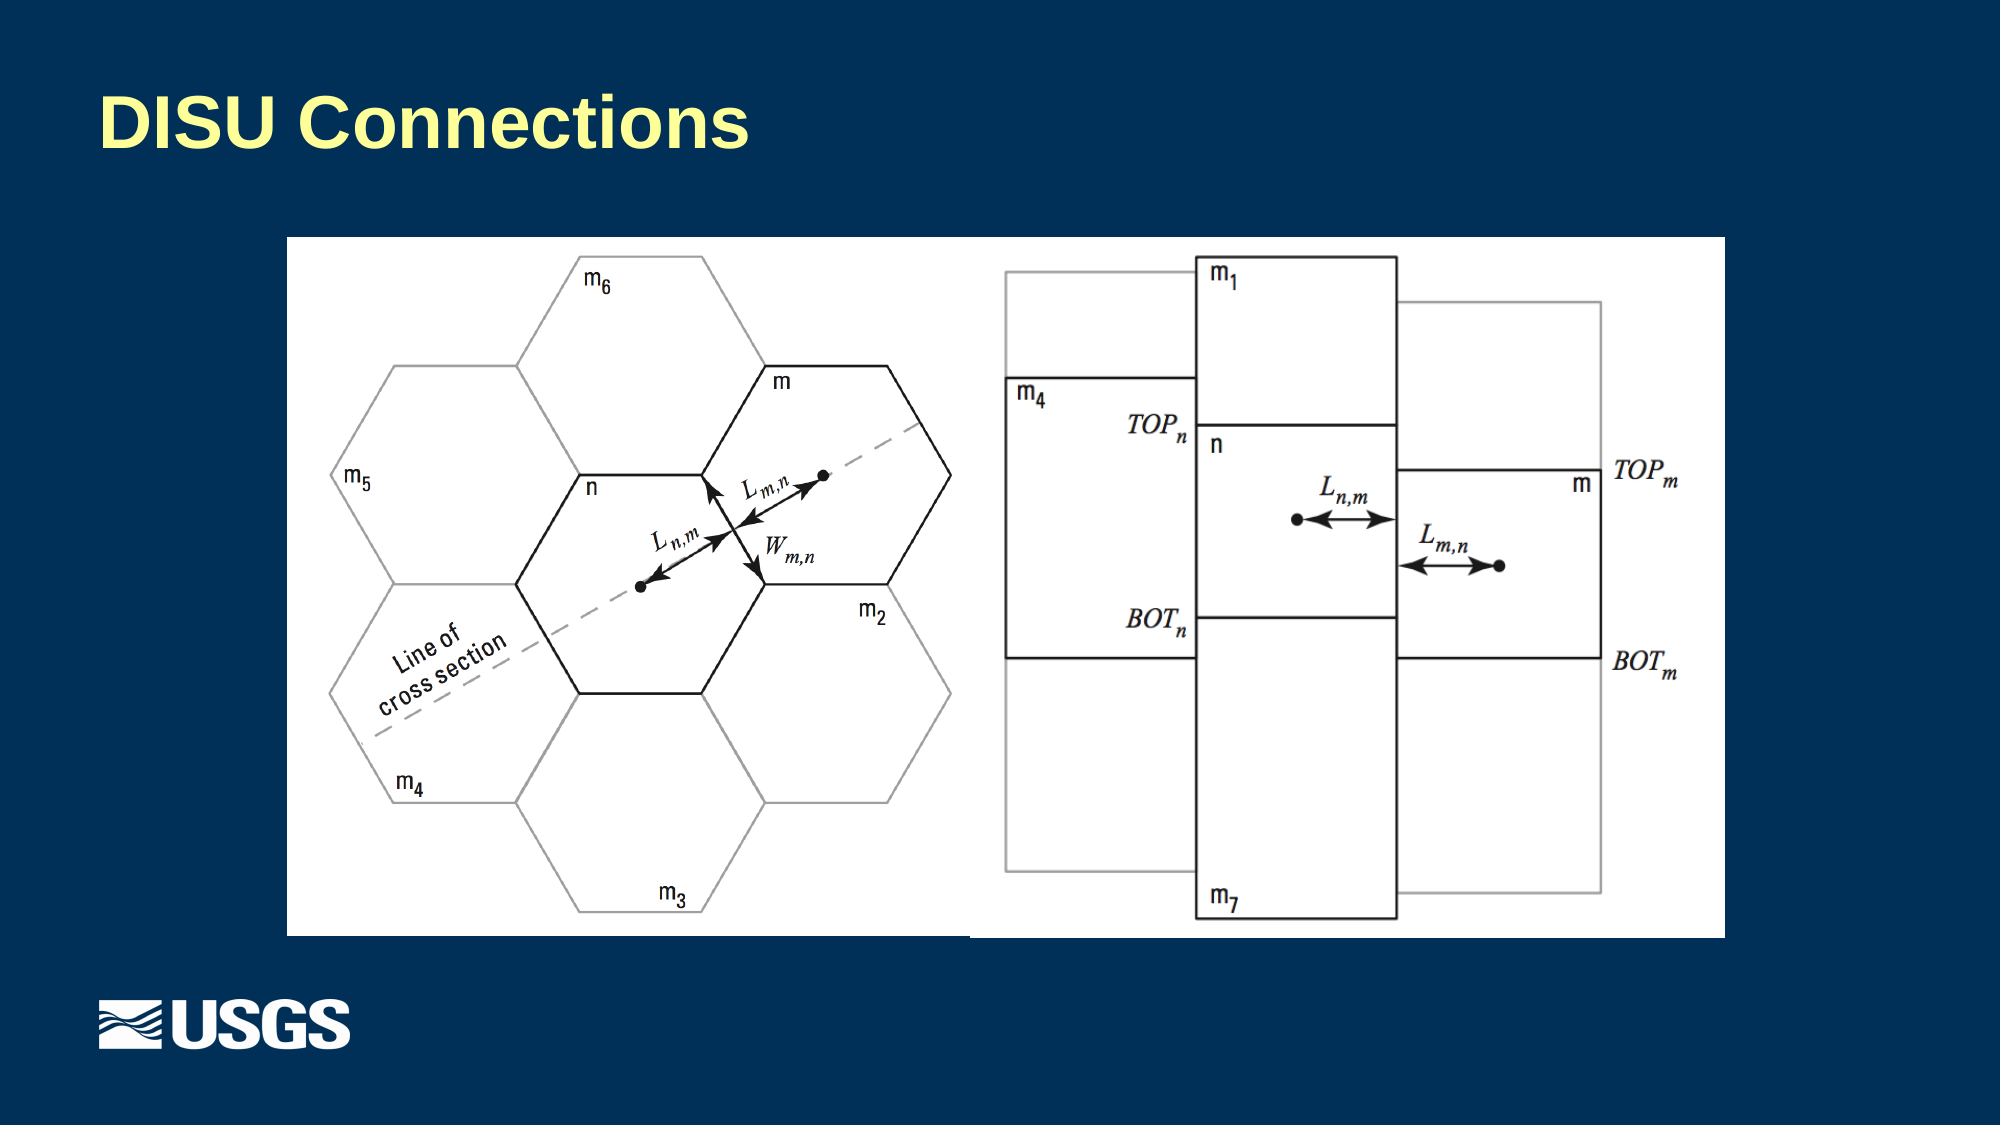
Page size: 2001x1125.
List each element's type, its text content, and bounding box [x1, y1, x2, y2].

picture [287, 237, 1726, 938]
title DISU Connections [83, 24, 1900, 213]
